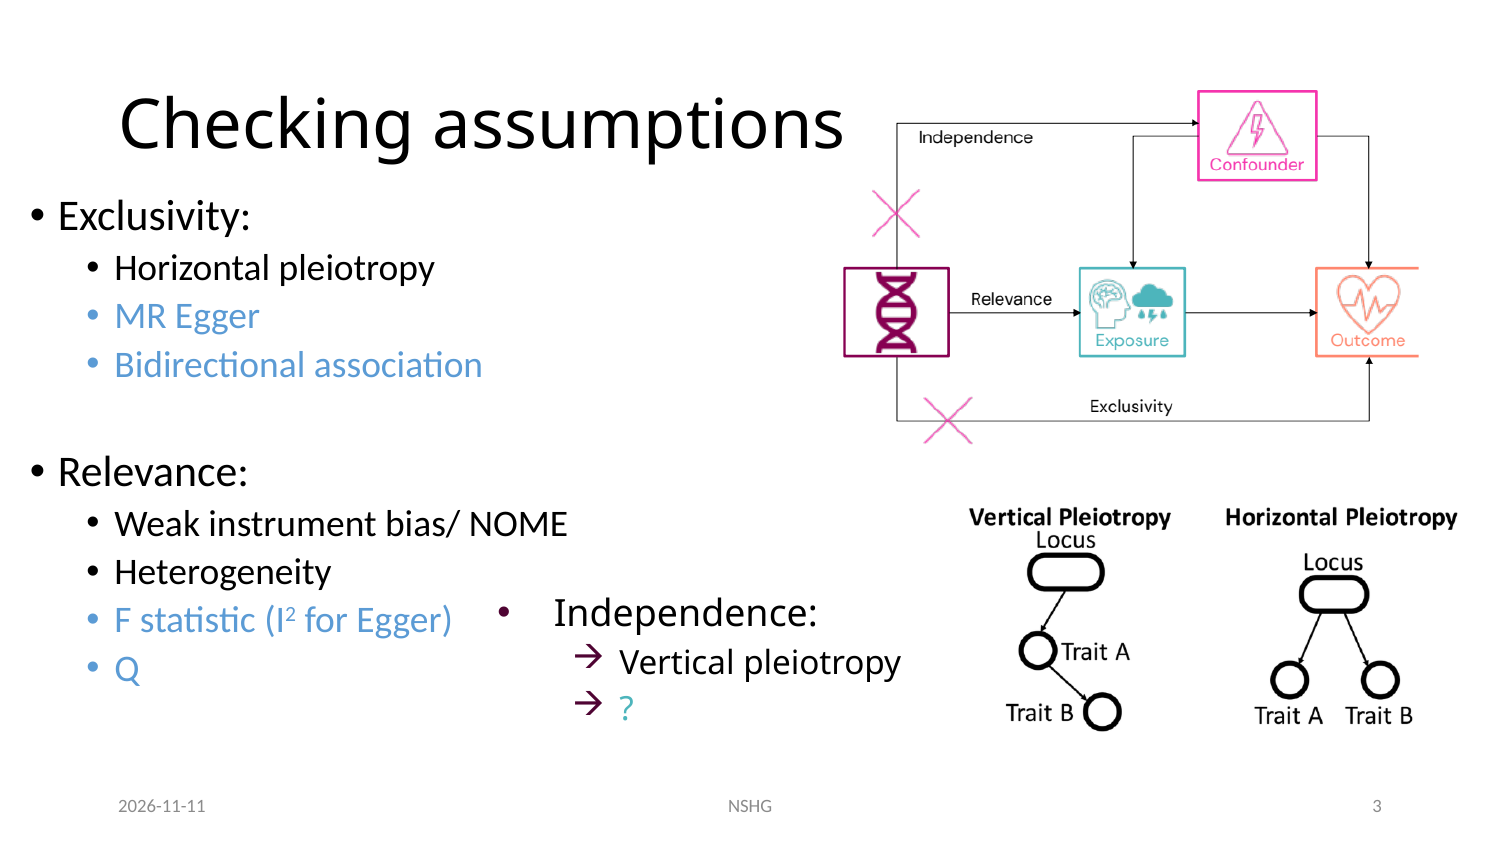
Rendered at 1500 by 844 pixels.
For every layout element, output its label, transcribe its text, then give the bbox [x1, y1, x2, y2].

footer NSHG [496, 782, 1004, 827]
picture [843, 90, 1419, 454]
slide_number 3 [1059, 782, 1397, 827]
title Checking assumptions [103, 44, 1397, 208]
picture [968, 506, 1458, 732]
list Exclusivity: Horizontal pleiotropy MR Egger Bidirectional association Relevance: Weak instrument bias/ NOME Heterogeneity F statistic (I2 for Egger) Q [14, 185, 781, 777]
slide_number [103, 782, 441, 827]
text_box Independence: Vertical pleiotropy ? [482, 581, 917, 770]
